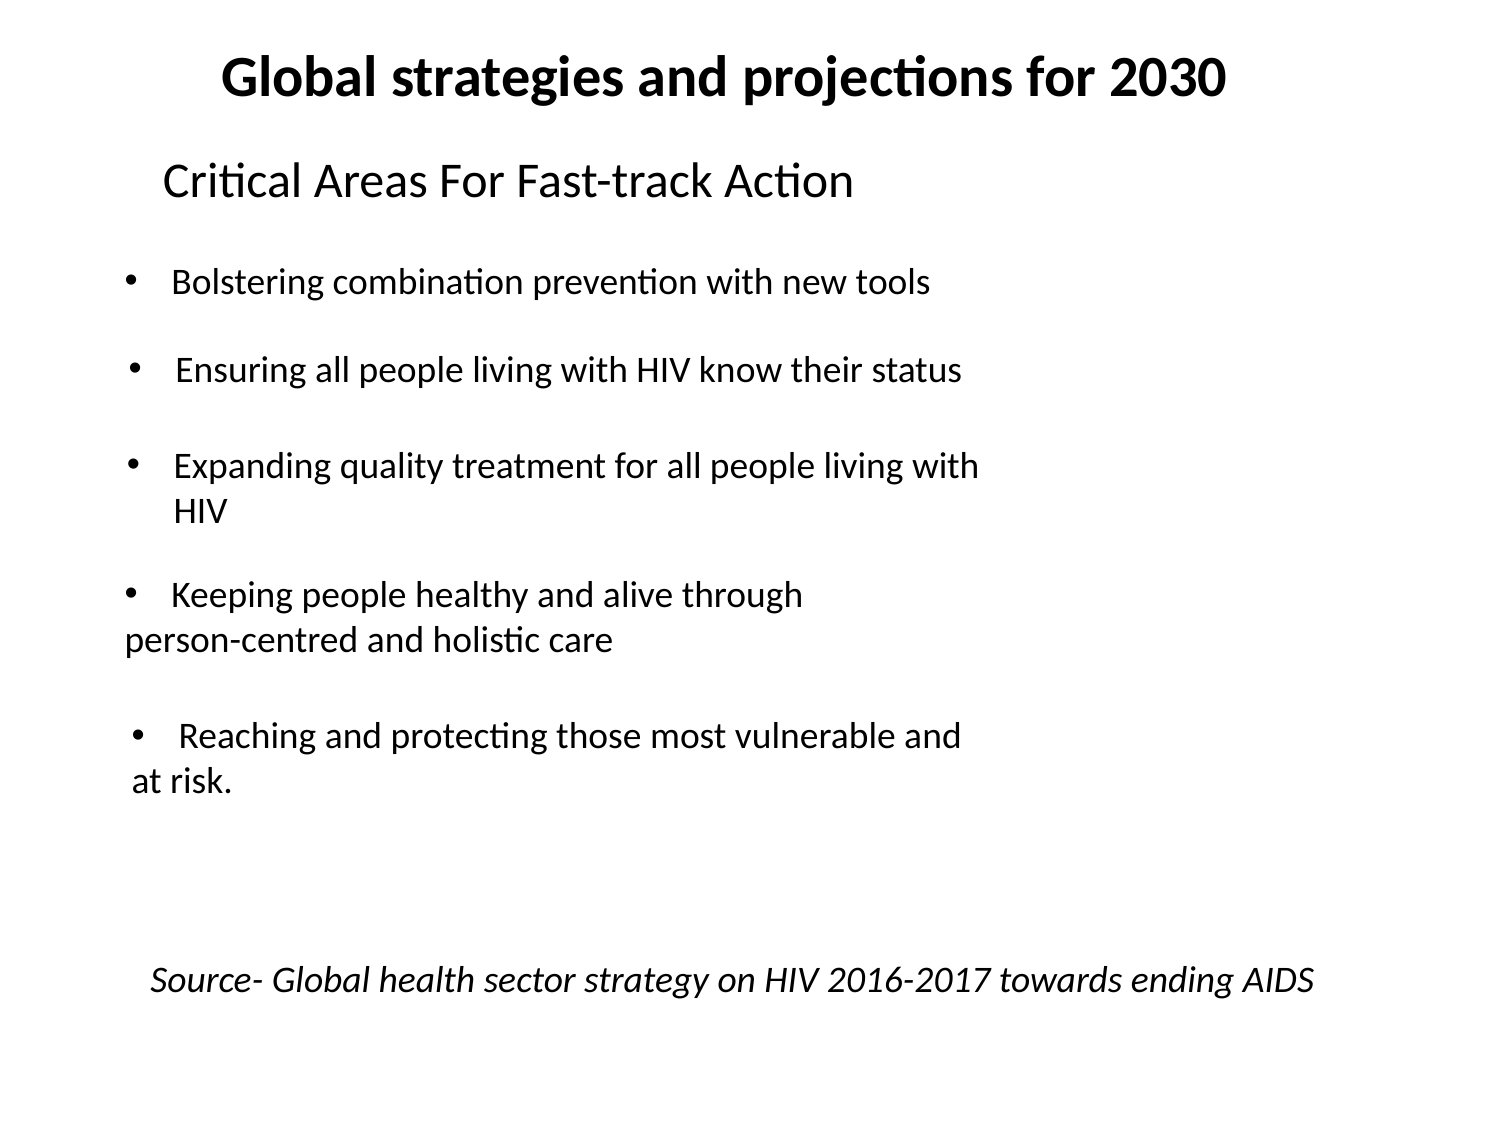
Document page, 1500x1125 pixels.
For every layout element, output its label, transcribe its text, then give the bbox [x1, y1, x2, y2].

text_box Critical Areas For Fast-track Action [148, 139, 870, 215]
text_box Source- Global health sector strategy on HIV 2016-2017 towards ending AIDS [135, 857, 1400, 1008]
text_box Ensuring all people living with HIV know their status [113, 338, 1000, 398]
text_box Keeping people healthy and alive through person-centred and holistic care [109, 562, 860, 668]
text_box Bolstering combination prevention with new tools [109, 249, 1176, 310]
text_box Global strategies and projections for 2030 [206, 30, 1270, 116]
text_box Reaching and protecting those most vulnerable and at risk. [116, 704, 1247, 809]
text_box Expanding quality treatment for all people living with HIV [112, 433, 1042, 539]
